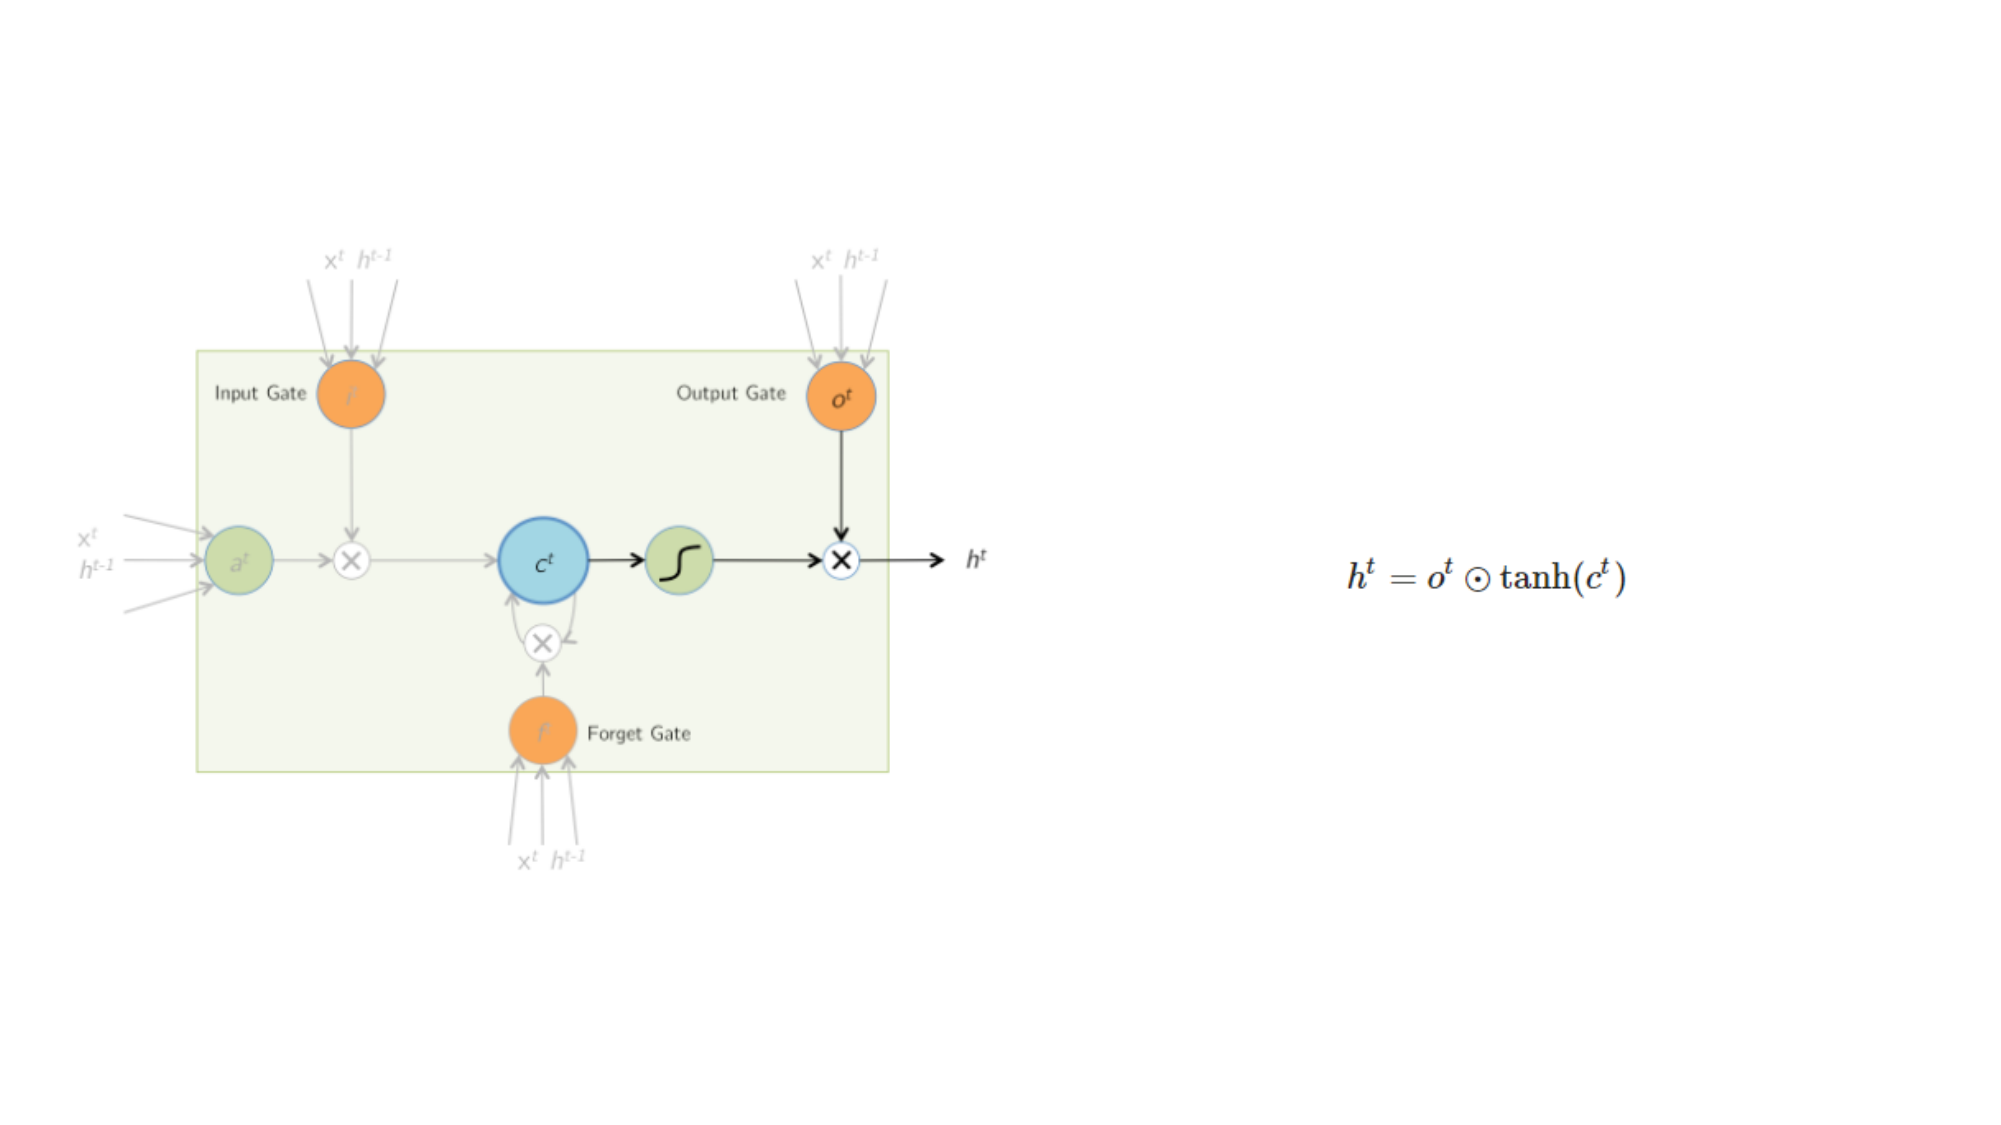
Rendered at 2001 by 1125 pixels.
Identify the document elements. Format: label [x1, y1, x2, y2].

picture [51, 240, 1701, 885]
